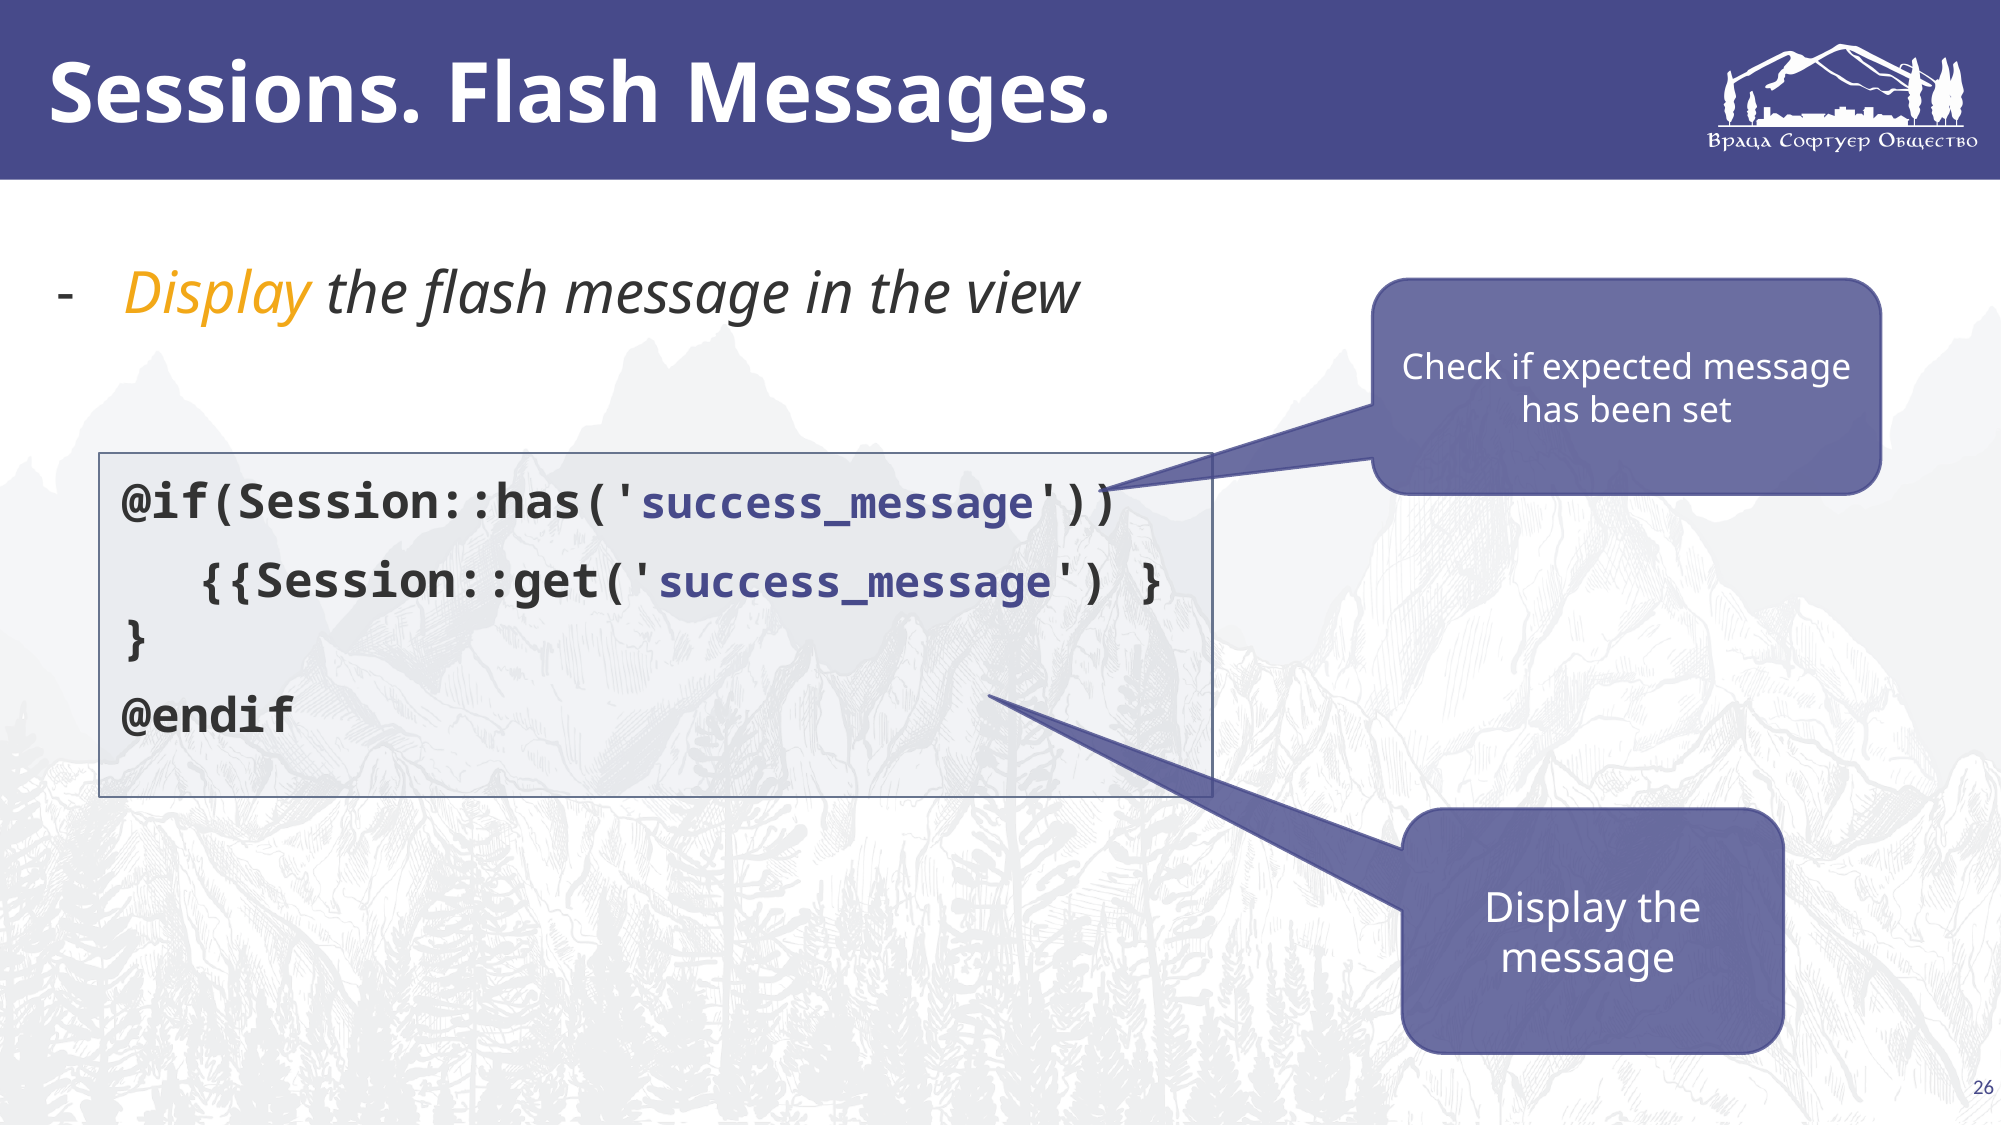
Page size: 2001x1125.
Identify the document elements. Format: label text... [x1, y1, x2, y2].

list Display the flash message in the view [30, 249, 1970, 1054]
text_box @if(Session::has('success_message')) {{Session::get('success_message') }} @endif [99, 453, 1213, 797]
title Sessions. Flash Messages. [31, 16, 1591, 162]
text_box Display the message [988, 695, 1784, 1054]
picture [1703, 19, 1981, 165]
slide_number 26 [1929, 1070, 2000, 1103]
text_box Check if expected message has been set [1099, 279, 1881, 495]
